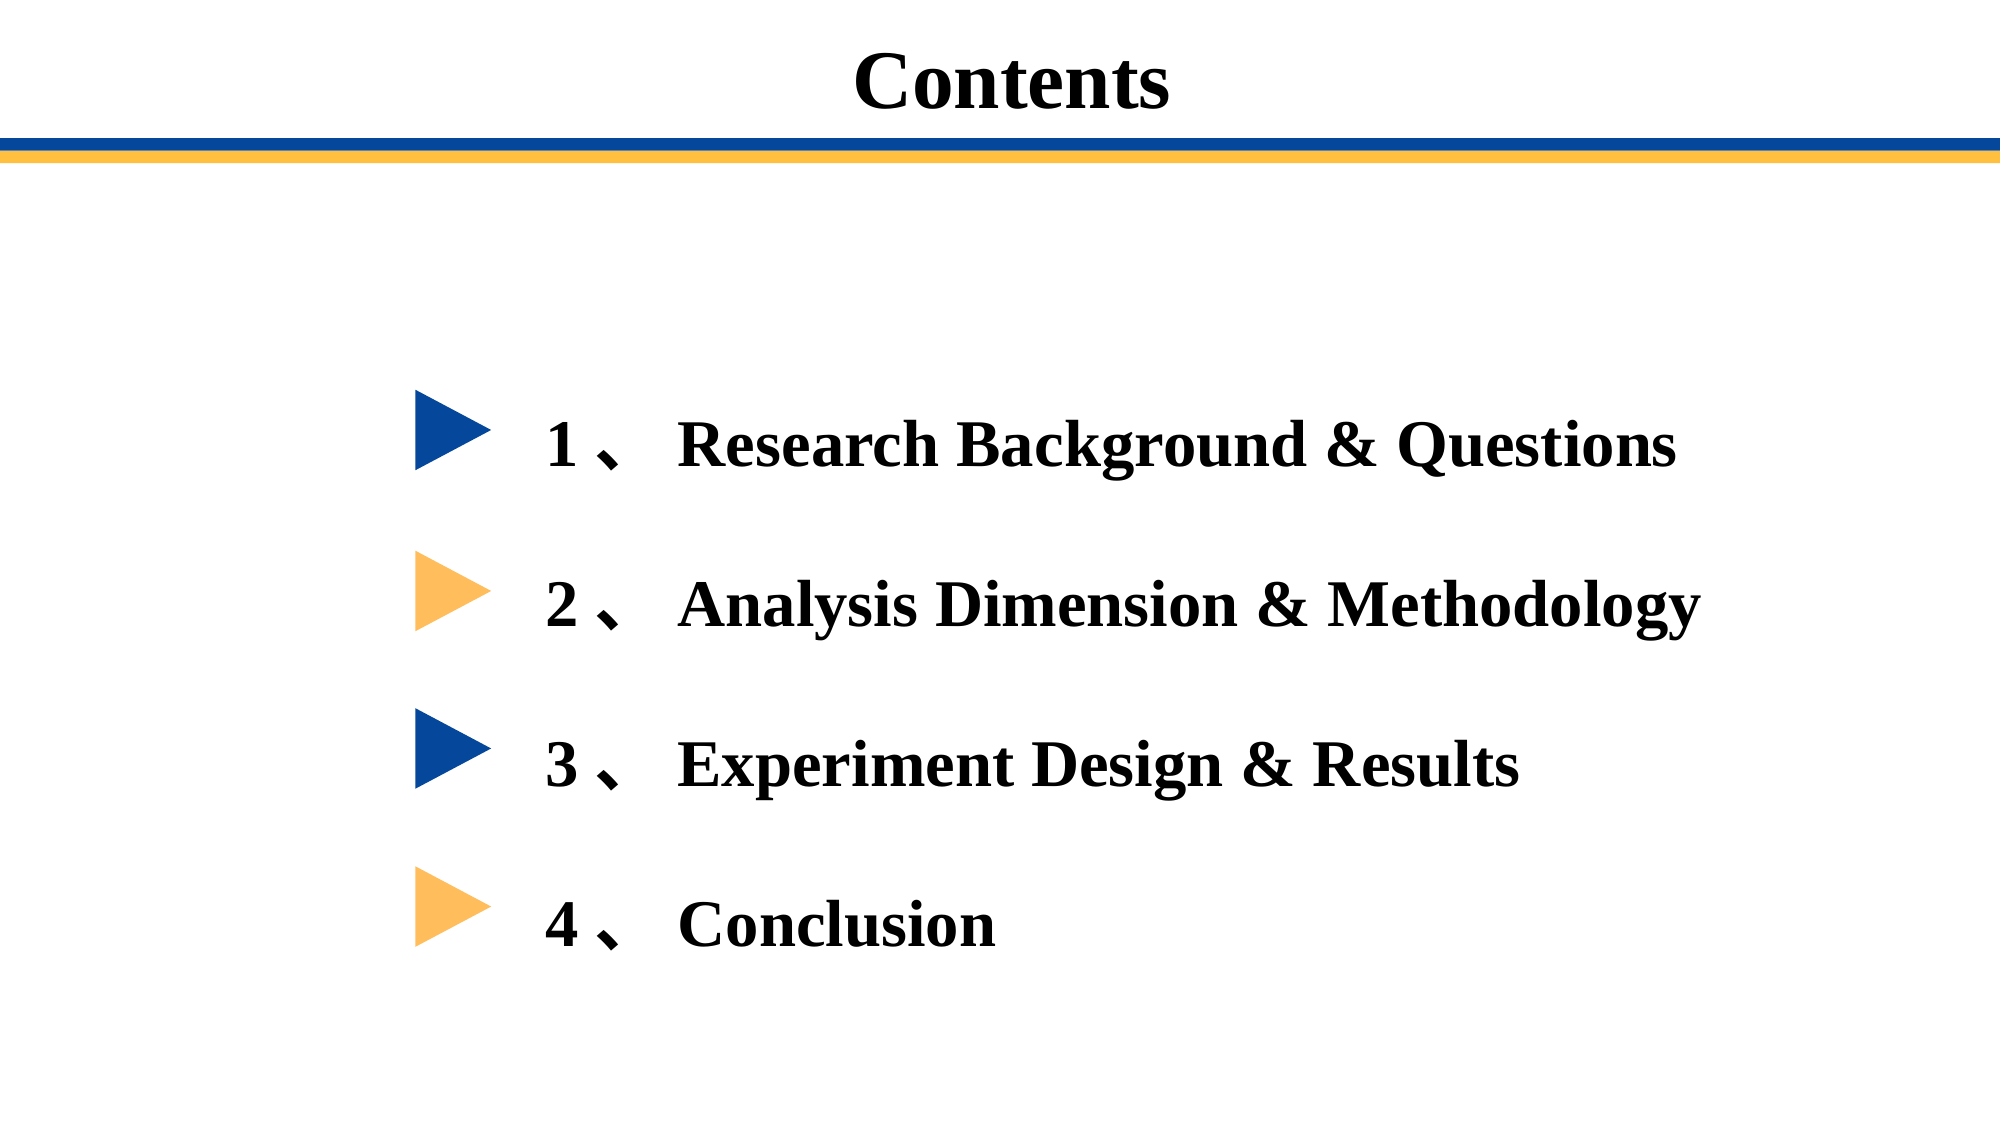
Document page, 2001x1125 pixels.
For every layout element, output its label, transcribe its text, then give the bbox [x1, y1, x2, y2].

text_box Contents [837, 17, 1188, 133]
text_box [414, 864, 494, 949]
text_box [414, 706, 494, 791]
text_box [414, 549, 494, 633]
text_box [0, 137, 2000, 152]
text_box [0, 152, 2000, 164]
text_box 1、Research Background & Questions 2、Analysis Dimension & Methodology 3、Experiment Design & Results 4、Conclusion [530, 312, 1743, 968]
text_box [414, 388, 494, 472]
